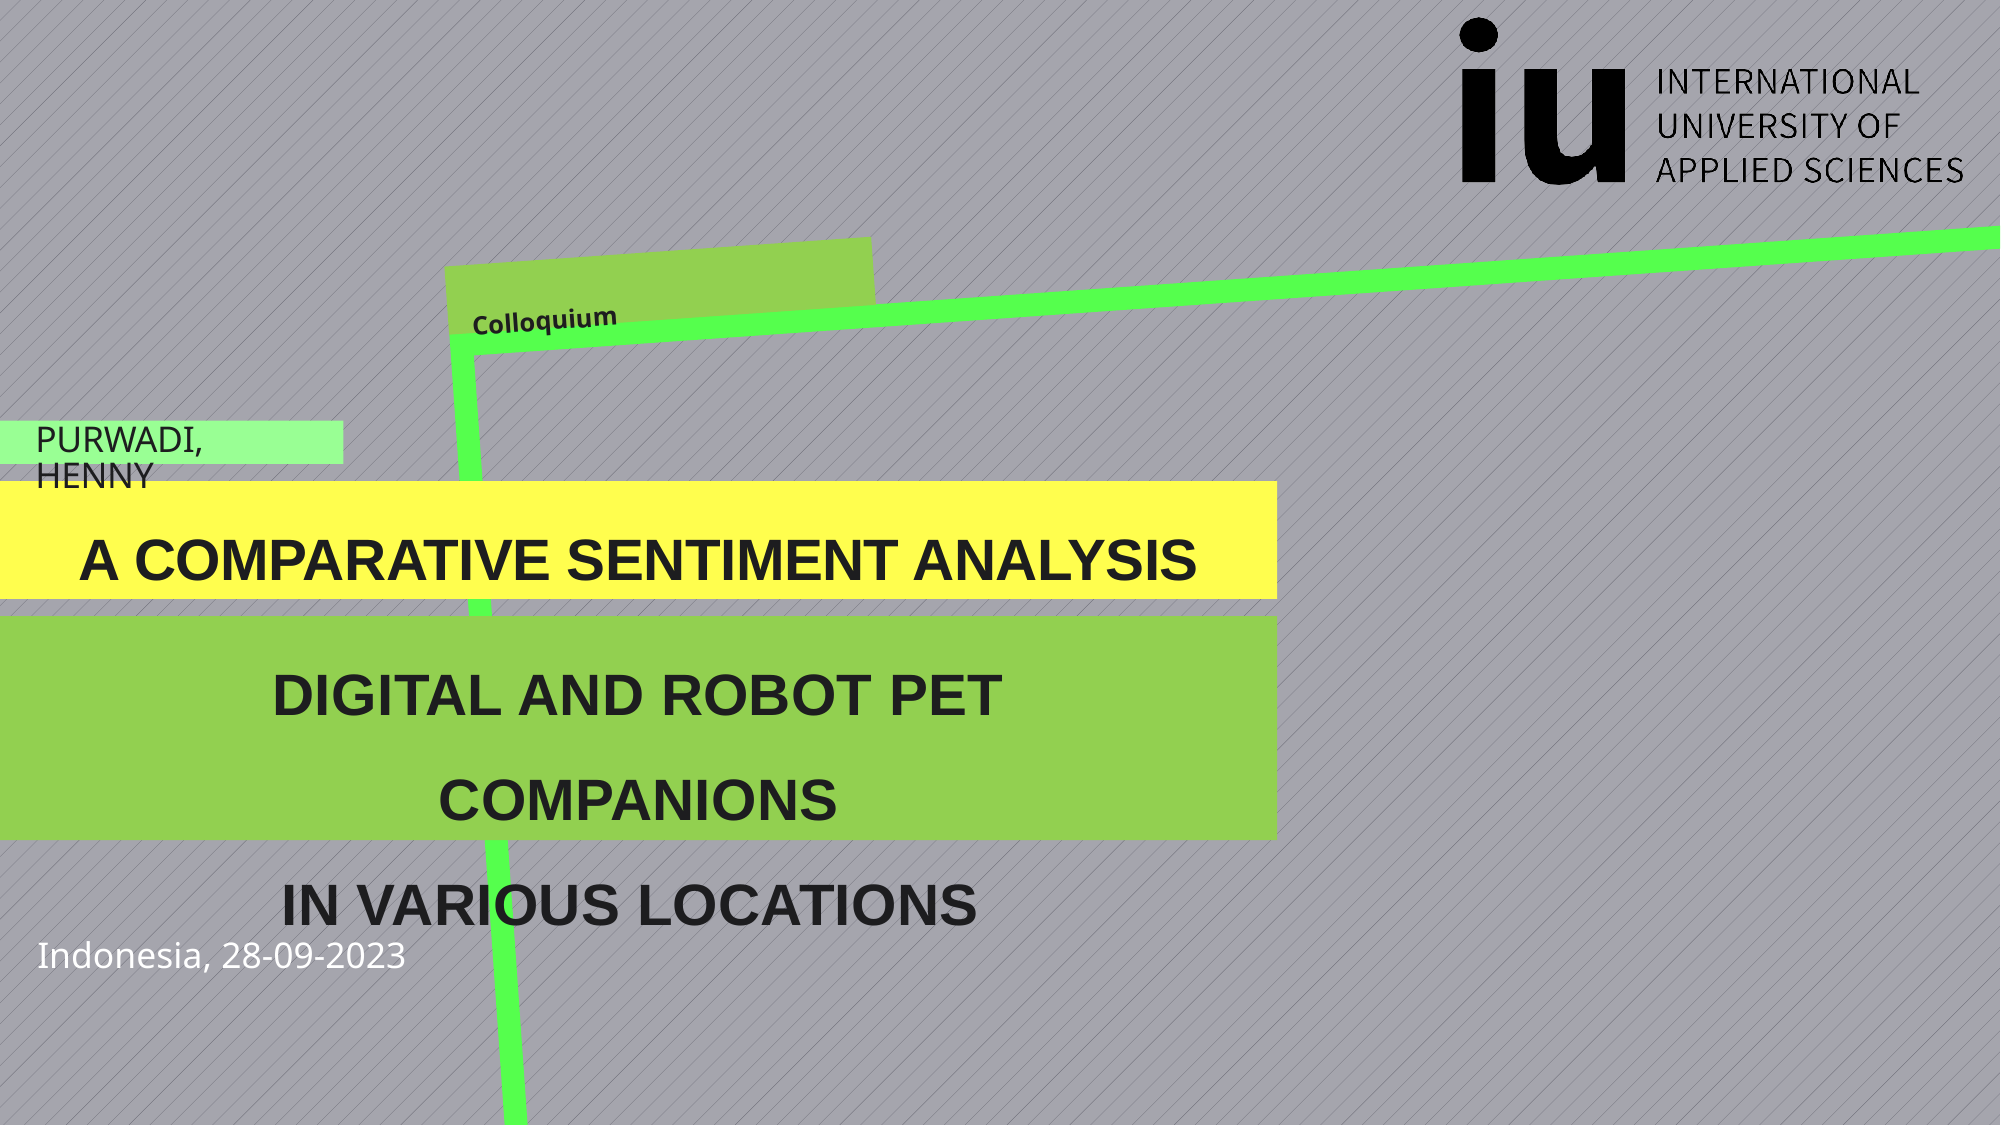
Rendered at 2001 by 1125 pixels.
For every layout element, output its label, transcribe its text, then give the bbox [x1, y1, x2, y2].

list Purwadi, Henny [0, 420, 344, 464]
title A Comparative Sentiment Analysis of [0, 481, 1278, 599]
list DIGITAL and Robot Pet COMPANIONS in Various Locations [0, 616, 1278, 841]
list Indonesia, 28-09-2023 [37, 924, 440, 973]
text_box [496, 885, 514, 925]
list Colloquium [444, 236, 876, 335]
picture [1459, 17, 1963, 185]
